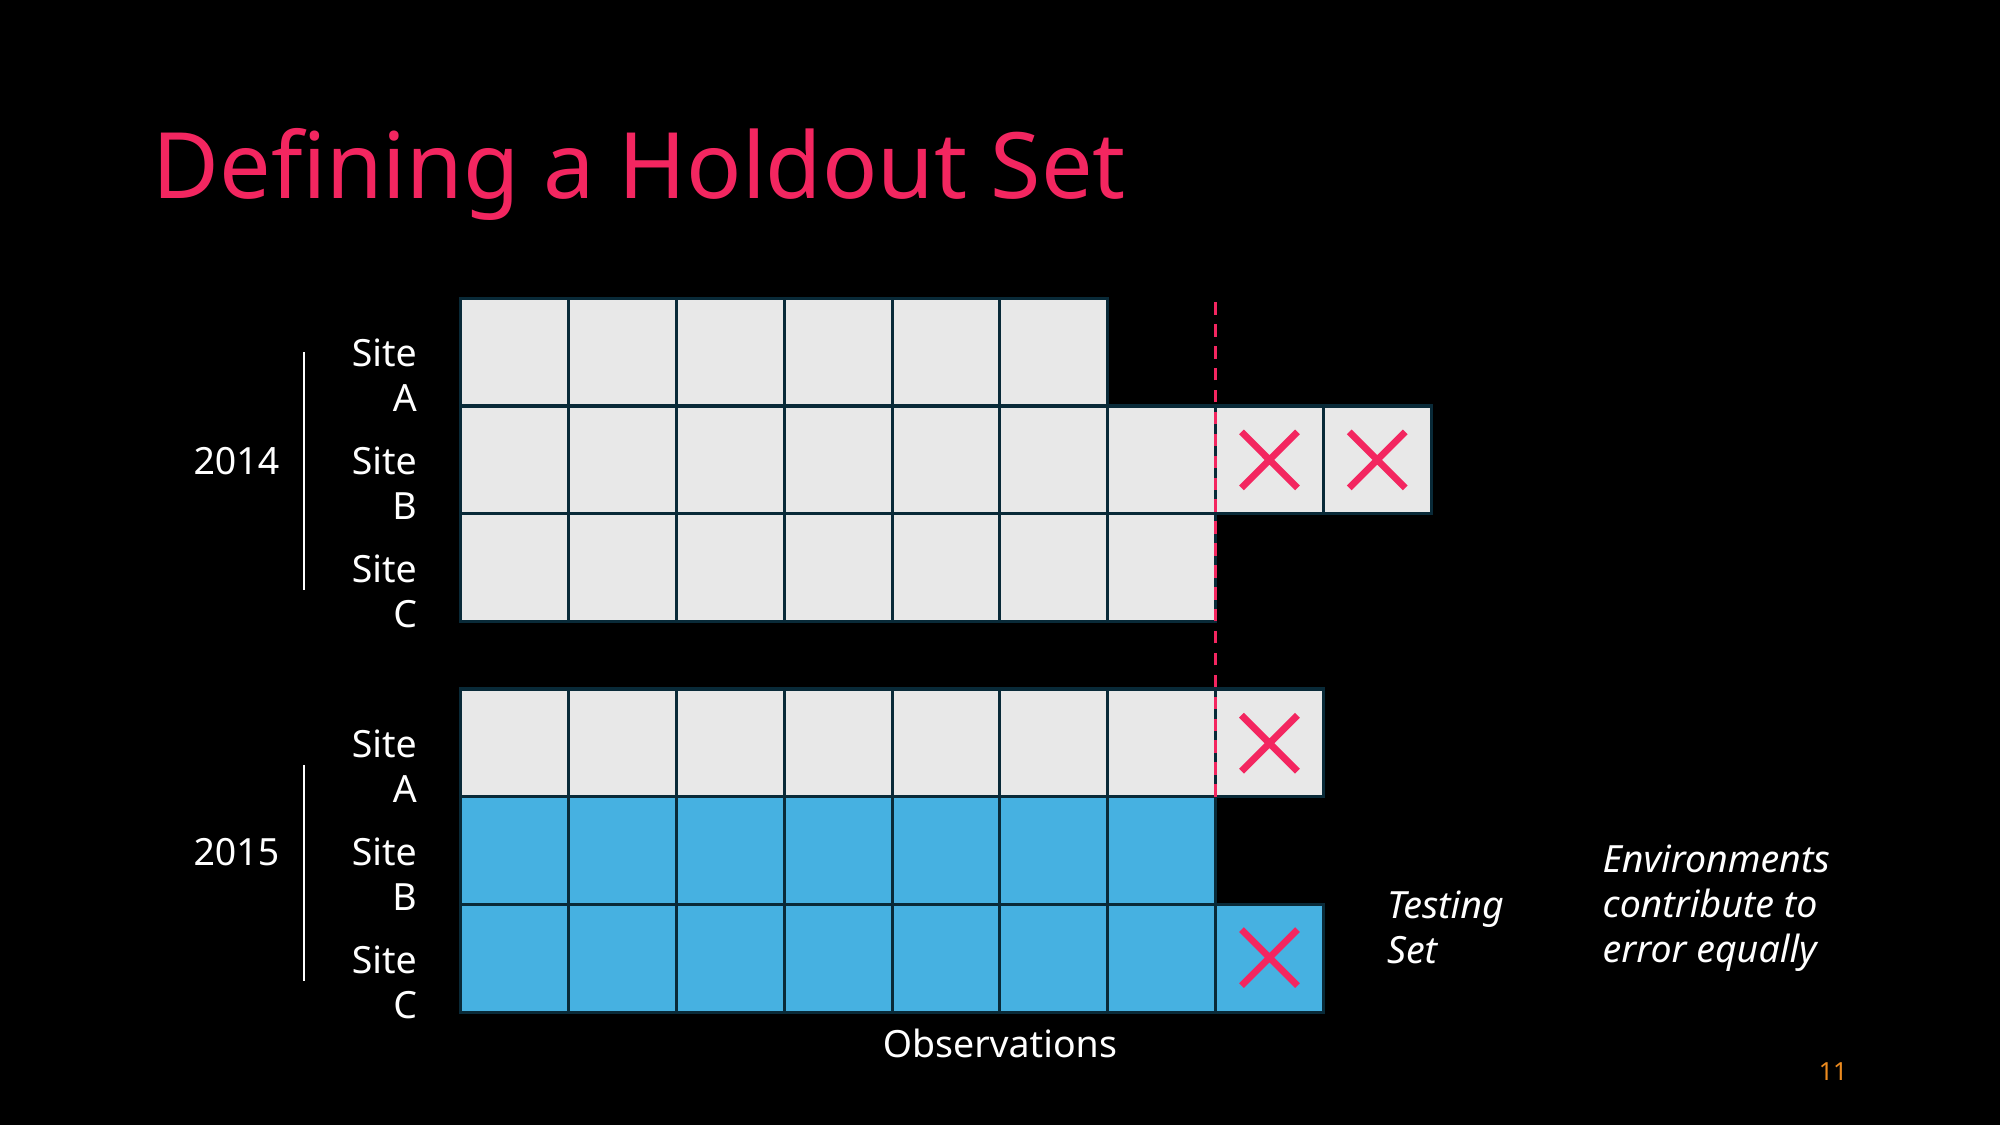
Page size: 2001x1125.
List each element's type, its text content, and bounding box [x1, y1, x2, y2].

text_box [459, 687, 567, 795]
text_box [891, 408, 998, 515]
text_box [891, 906, 998, 1012]
text_box [675, 515, 783, 623]
text_box [783, 687, 891, 795]
text_box Site A [304, 321, 432, 427]
text_box [567, 687, 675, 795]
text_box [675, 687, 783, 795]
text_box [1106, 515, 1215, 623]
text_box [783, 795, 891, 906]
text_box [998, 408, 1106, 515]
text_box [675, 795, 783, 906]
text_box [998, 687, 1106, 795]
text_box Site C [304, 928, 432, 1033]
text_box [998, 795, 1106, 906]
text_box [1236, 427, 1303, 493]
text_box Site B [305, 429, 432, 535]
text_box [783, 297, 891, 408]
text_box [891, 297, 998, 408]
text_box [675, 906, 783, 1014]
text_box [567, 408, 675, 515]
text_box [783, 906, 891, 1014]
text_box [1106, 795, 1217, 906]
text_box [567, 297, 675, 408]
text_box [1106, 404, 1214, 515]
text_box [459, 795, 567, 906]
text_box [1106, 906, 1214, 1014]
text_box [1217, 687, 1325, 798]
text_box [567, 515, 675, 623]
text_box [675, 297, 783, 408]
text_box [891, 795, 998, 906]
text_box [1214, 903, 1325, 1014]
text_box Observations [855, 1012, 1145, 1073]
text_box [567, 795, 675, 906]
text_box [1217, 404, 1322, 515]
text_box [675, 408, 783, 515]
text_box Site C [304, 537, 432, 643]
text_box [891, 515, 998, 623]
text_box 2015 [166, 820, 295, 881]
text_box [1322, 404, 1433, 515]
slide_number 11 [1412, 1042, 1863, 1103]
text_box [783, 408, 891, 515]
text_box [459, 297, 567, 408]
text_box Environments contribute to error equally [1587, 828, 1863, 978]
text_box [459, 906, 567, 1014]
text_box Site B [305, 820, 432, 926]
text_box [1236, 710, 1303, 776]
text_box 2014 [166, 429, 295, 490]
text_box Testing Set [1372, 873, 1568, 979]
text_box [1106, 687, 1214, 795]
text_box [459, 408, 567, 515]
text_box [567, 906, 675, 1014]
text_box Site A [304, 712, 432, 818]
text_box [1344, 427, 1410, 493]
text_box [998, 906, 1106, 1012]
text_box [1236, 925, 1303, 991]
text_box [891, 687, 998, 795]
text_box [998, 515, 1106, 623]
text_box [998, 297, 1109, 408]
title Defining a Holdout Set [137, 59, 1863, 278]
text_box [783, 515, 891, 623]
text_box [459, 515, 567, 623]
